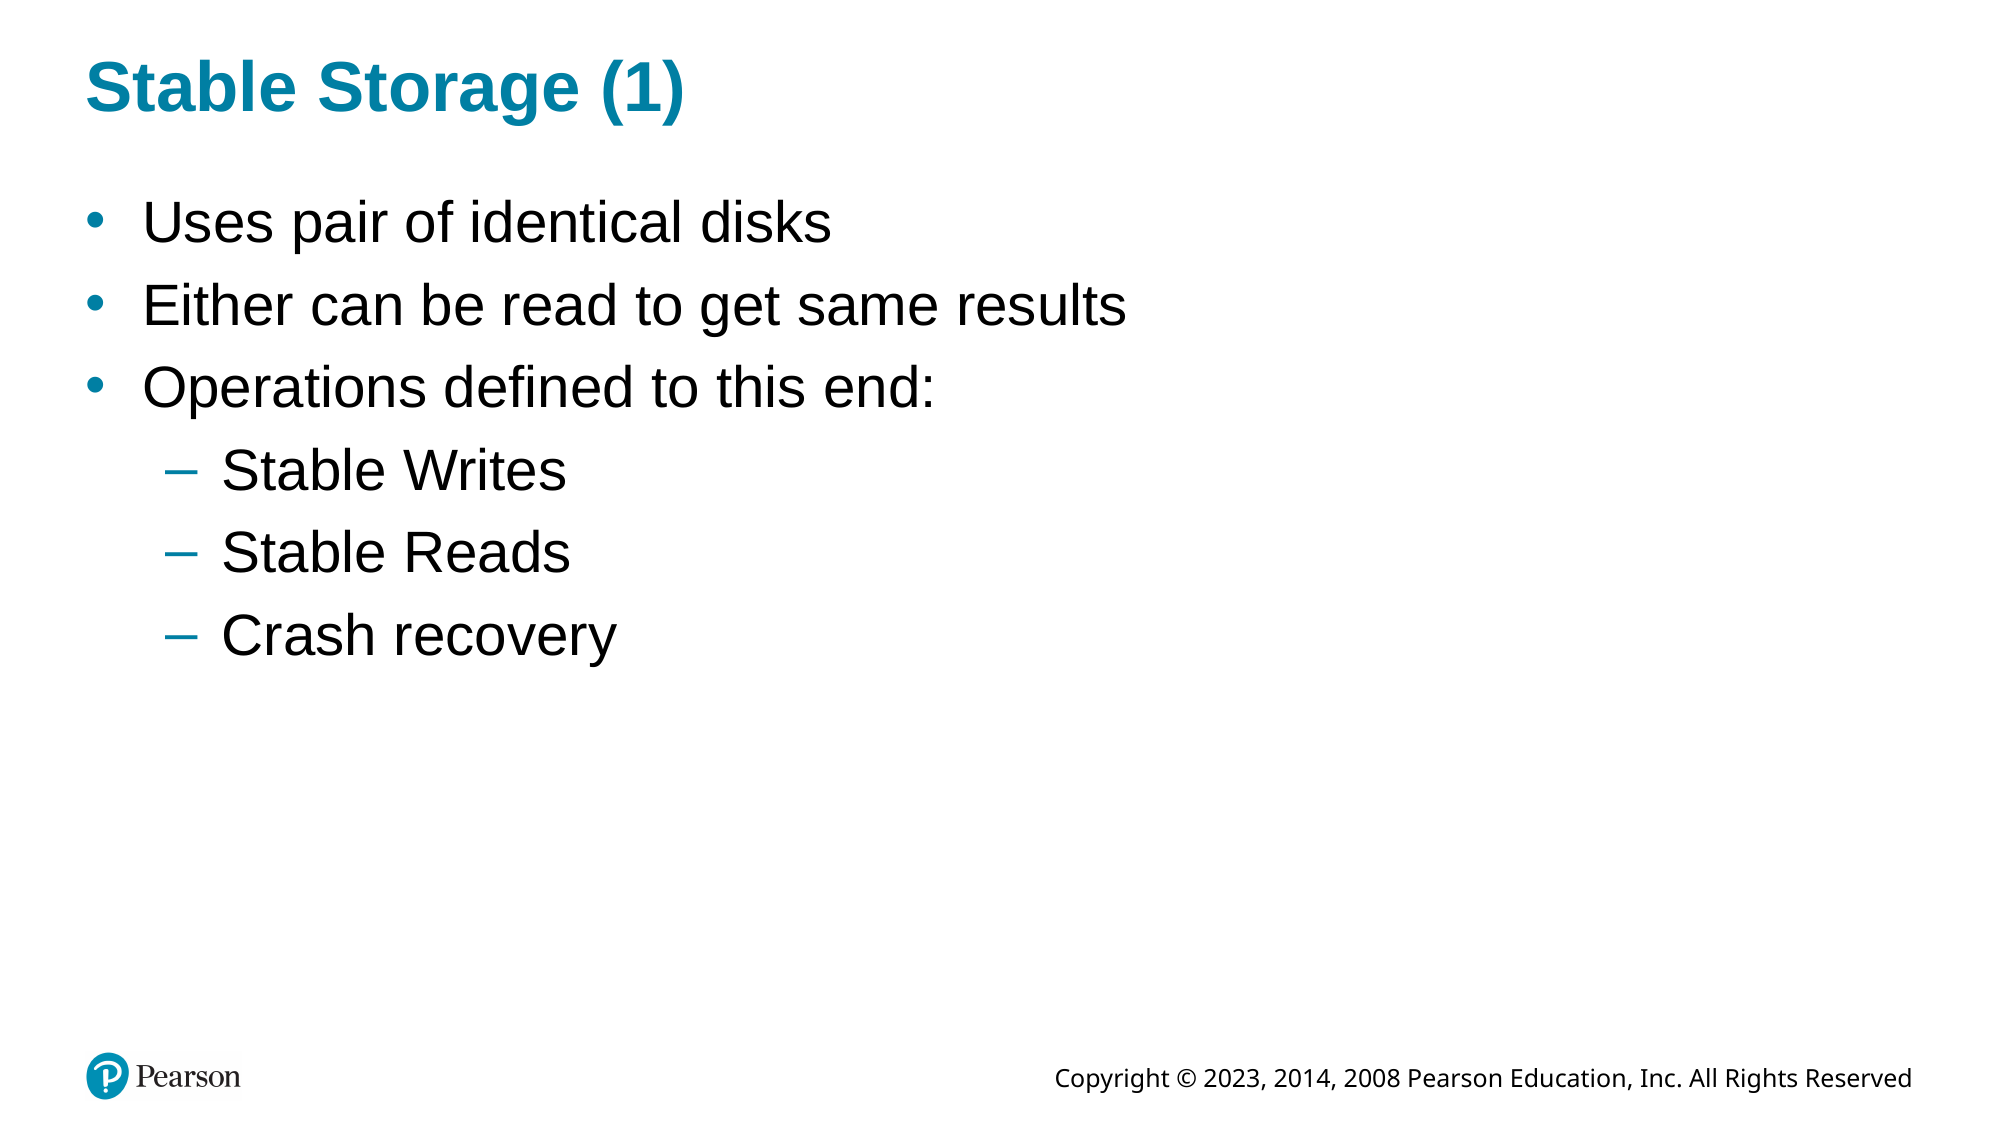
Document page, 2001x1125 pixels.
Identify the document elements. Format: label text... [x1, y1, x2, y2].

picture [85, 1051, 242, 1101]
title Stable Storage (1) [85, 0, 1916, 104]
list Uses pair of identical disks Either can be read to get same results Operations defined to this end: Stable Writes Stable Reads Crash recovery [85, 104, 1916, 748]
